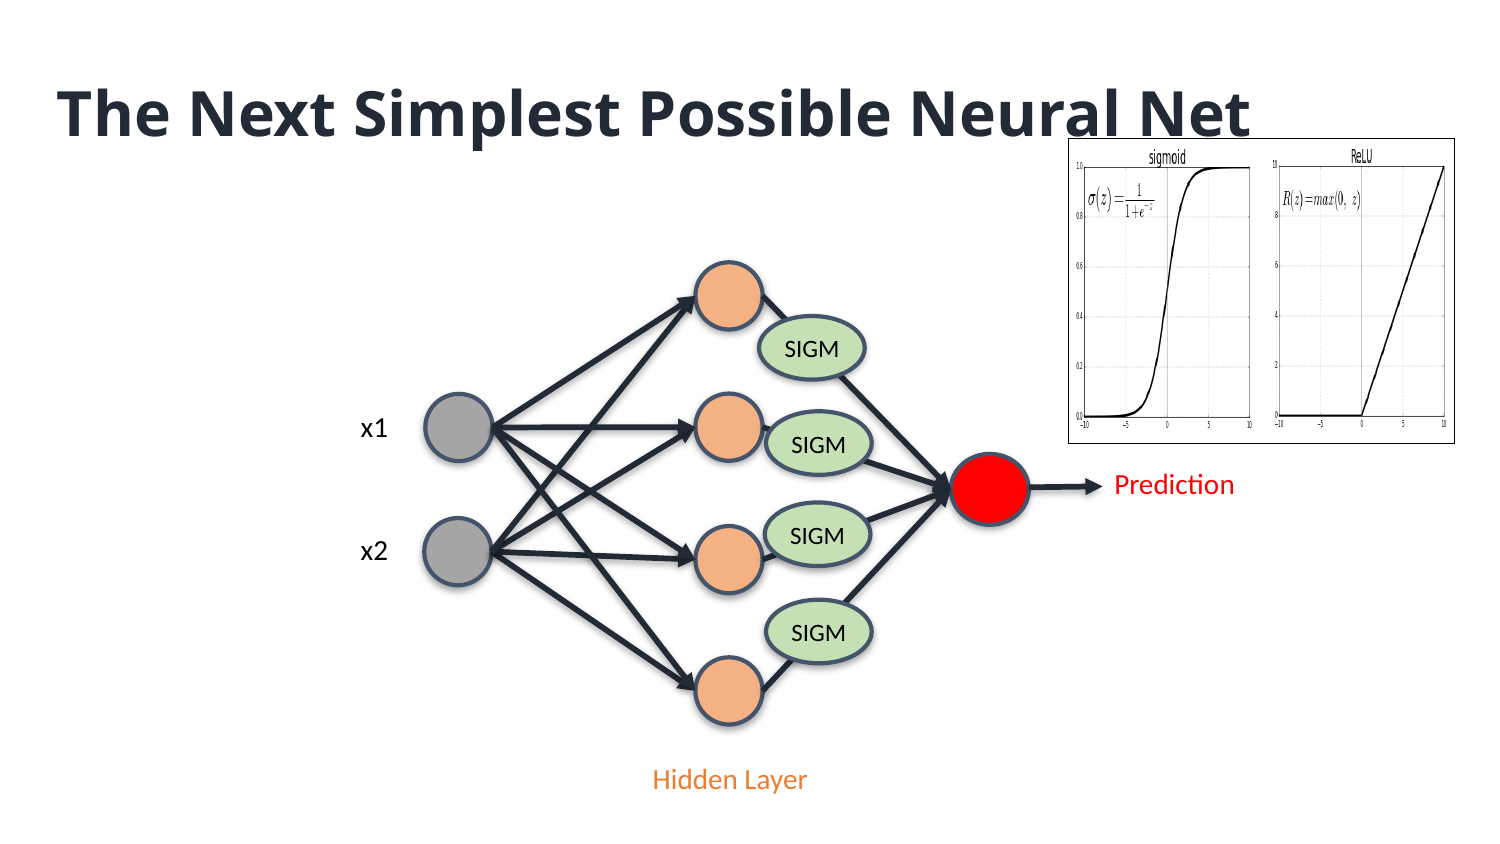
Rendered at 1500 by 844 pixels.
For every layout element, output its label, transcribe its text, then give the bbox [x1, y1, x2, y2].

text_box [696, 393, 762, 461]
text_box Hidden Layer [637, 753, 951, 803]
text_box [696, 526, 762, 594]
text_box [424, 518, 491, 586]
text_box [695, 657, 762, 725]
text_box [695, 262, 763, 330]
text_box [951, 453, 1029, 525]
text_box x1 [353, 400, 409, 451]
text_box [425, 393, 491, 462]
text_box x2 [353, 523, 409, 574]
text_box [492, 295, 696, 427]
text_box The Next Simplest Possible Neural Net [42, 66, 1317, 180]
text_box Prediction [1106, 458, 1416, 509]
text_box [492, 427, 696, 691]
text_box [762, 489, 951, 691]
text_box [762, 295, 951, 427]
picture [1068, 138, 1455, 444]
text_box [762, 427, 951, 489]
